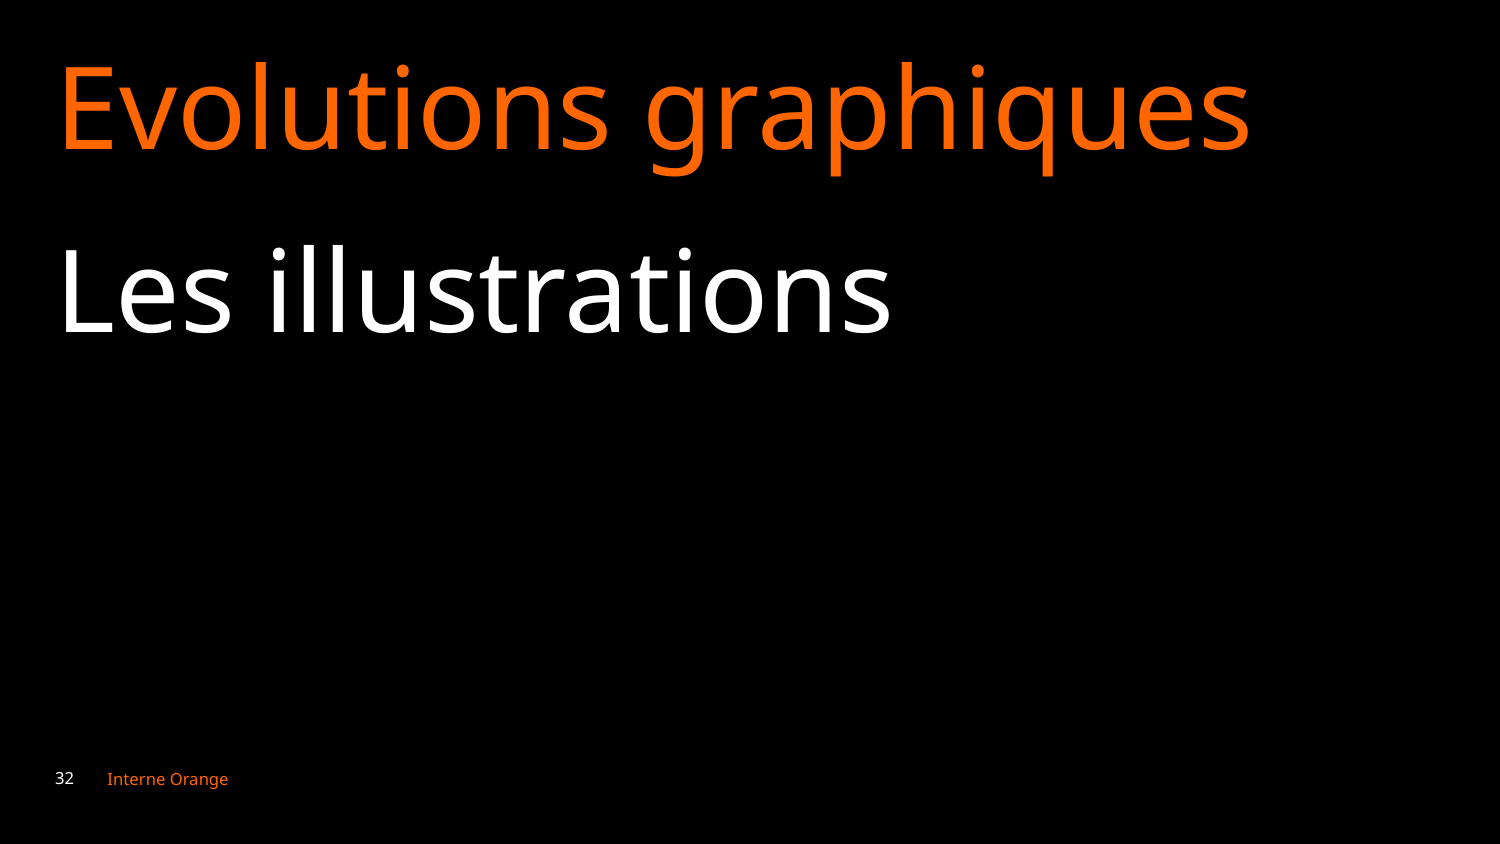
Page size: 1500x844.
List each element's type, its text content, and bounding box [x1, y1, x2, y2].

list Evolutions graphiques Les illustrations [55, 55, 1446, 734]
